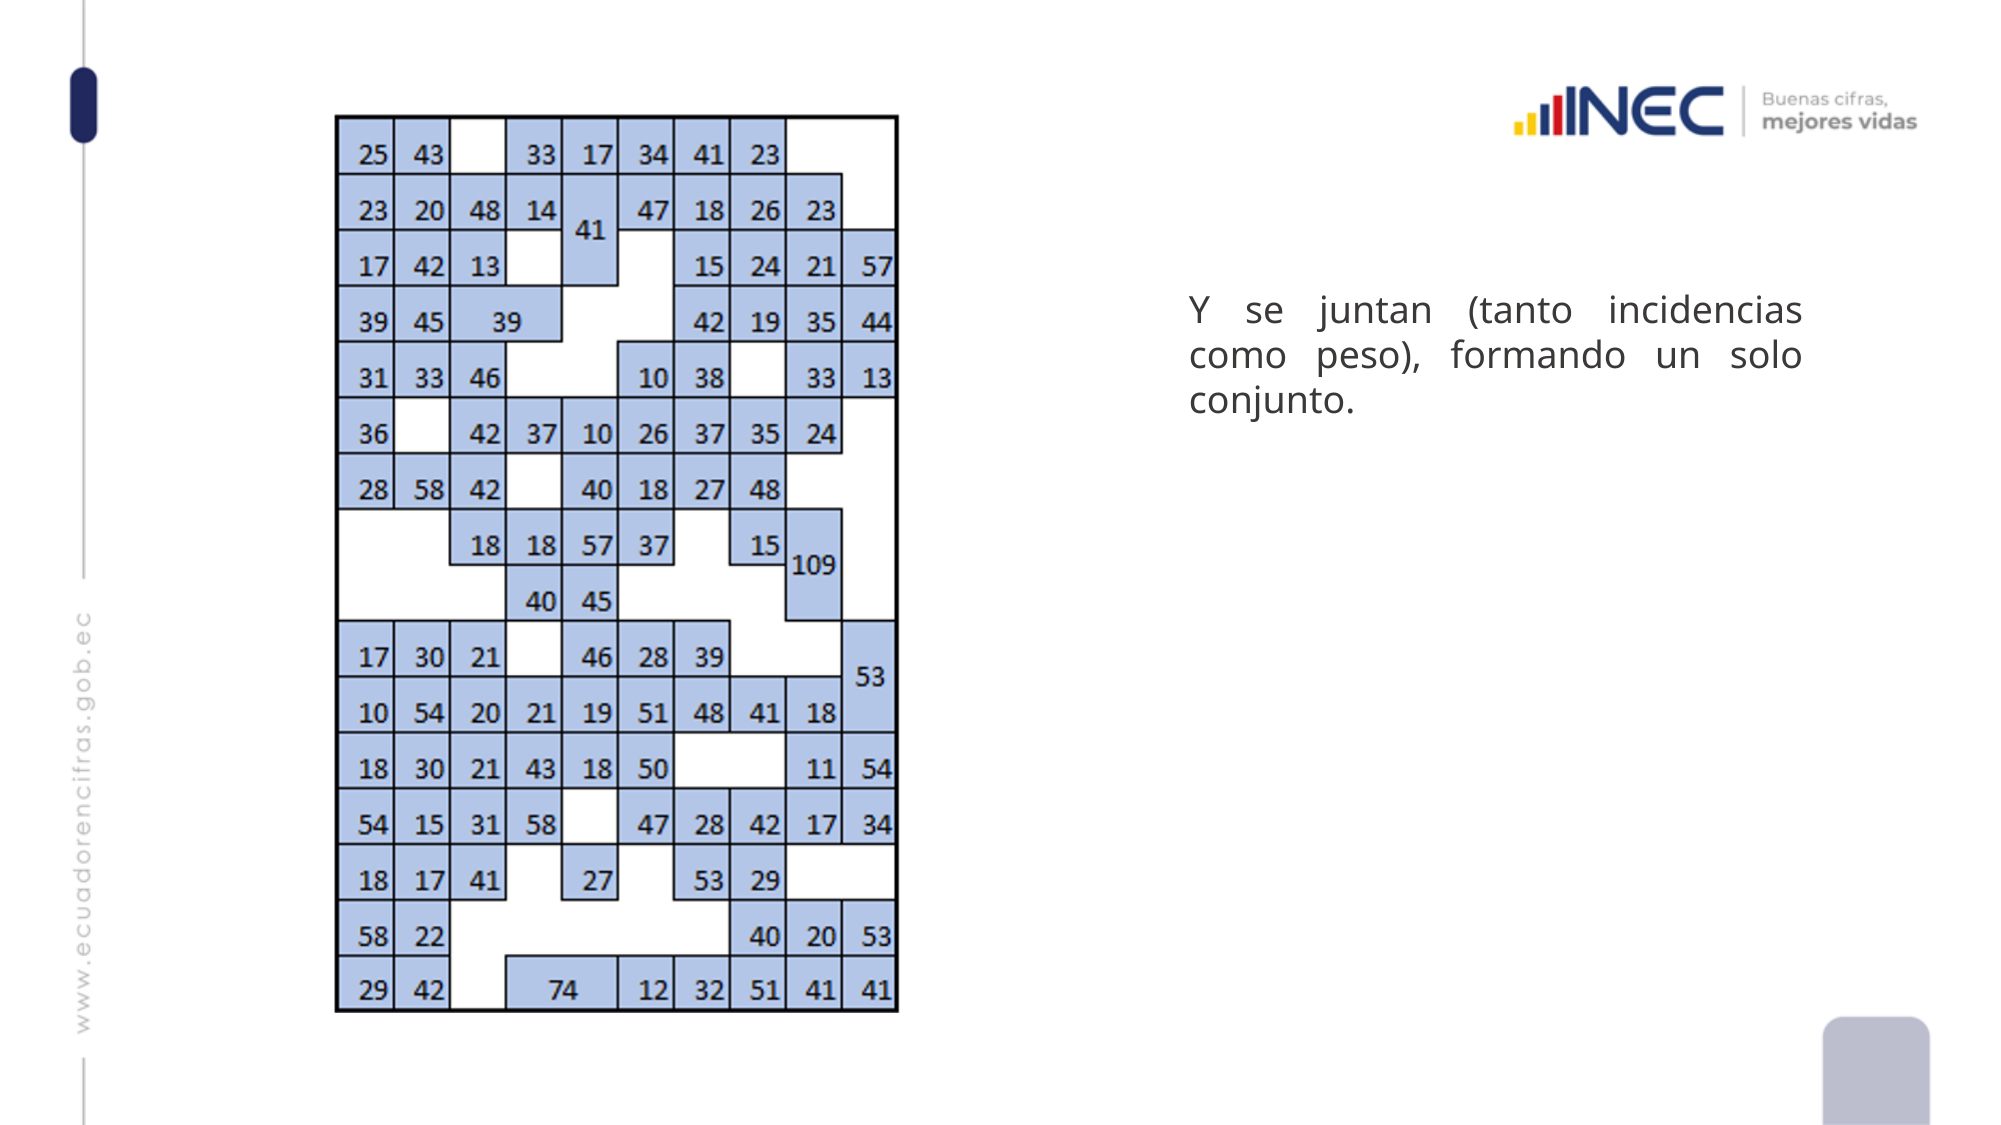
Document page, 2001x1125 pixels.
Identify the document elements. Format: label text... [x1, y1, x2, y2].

picture [0, 0, 2000, 1125]
text_box Y se juntan (tanto incidencias como peso), formando un solo conjunto. [1174, 278, 1819, 429]
